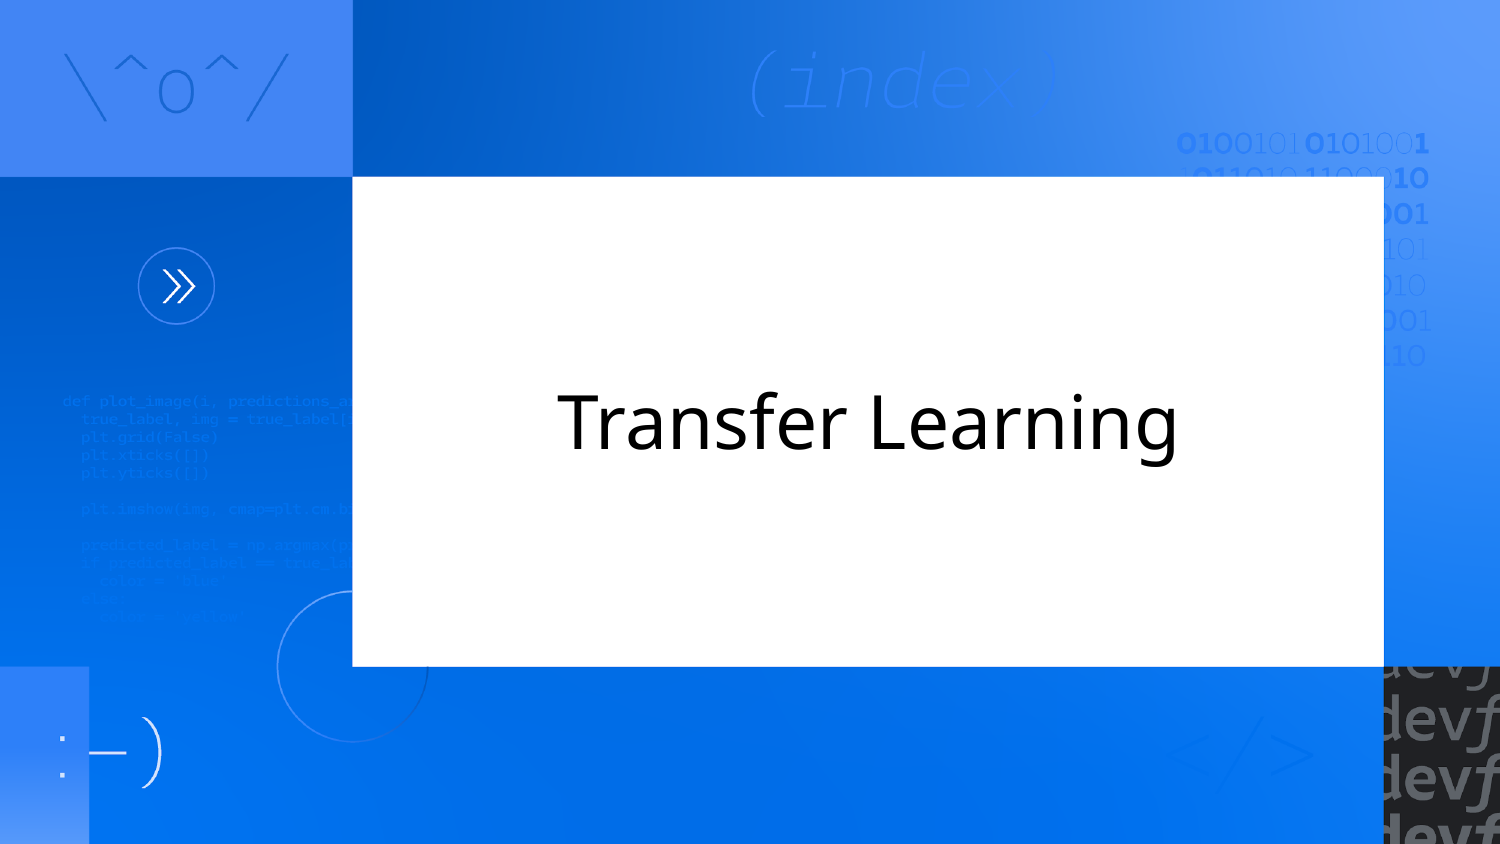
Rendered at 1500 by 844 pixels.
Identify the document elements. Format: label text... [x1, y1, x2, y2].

picture [0, 0, 1500, 844]
title Transfer Learning [412, 227, 1326, 612]
